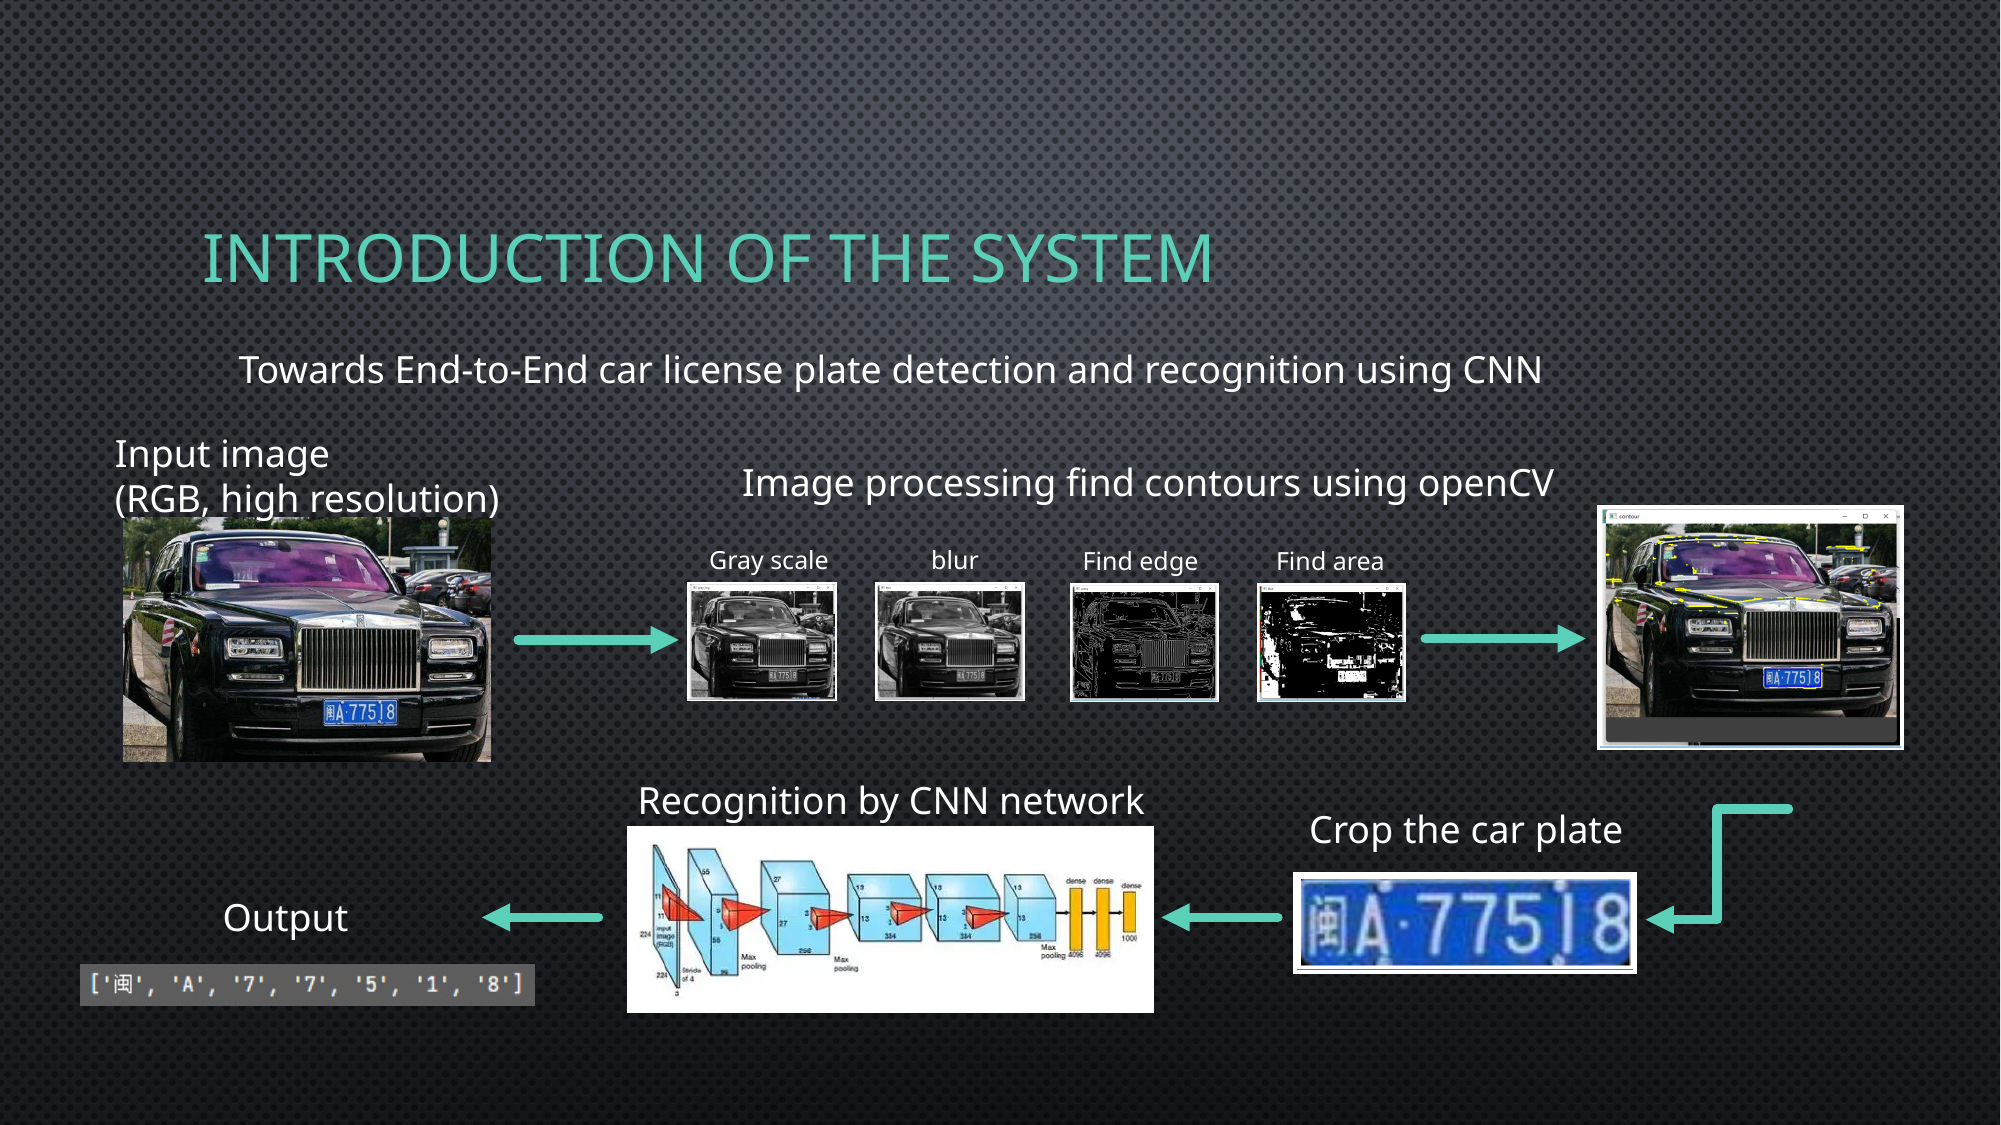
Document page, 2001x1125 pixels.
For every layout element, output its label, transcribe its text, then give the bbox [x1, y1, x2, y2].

text_box Recognition by CNN network [623, 769, 1161, 829]
picture [1597, 505, 1904, 750]
text_box Find edge [1068, 538, 1214, 583]
text_box Find area [1261, 538, 1400, 583]
text_box Input image (RGB, high resolution) [100, 422, 515, 528]
text_box Crop the car plate [1294, 798, 1639, 859]
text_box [1645, 808, 1789, 920]
text_box Towards End-to-End car license plate detection and recognition using CNN [223, 339, 1560, 399]
picture [1070, 583, 1219, 702]
text_box Output [207, 887, 364, 947]
picture [626, 826, 1154, 1013]
picture [1257, 583, 1407, 702]
picture [687, 582, 837, 702]
title Introduction of the system [187, 99, 1813, 413]
text_box Gray scale [694, 537, 844, 582]
text_box blur [916, 537, 994, 582]
picture [1293, 871, 1637, 974]
picture [875, 582, 1025, 702]
picture [80, 964, 535, 1006]
text_box Image processing find contours using openCV [727, 451, 1570, 512]
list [123, 517, 492, 763]
